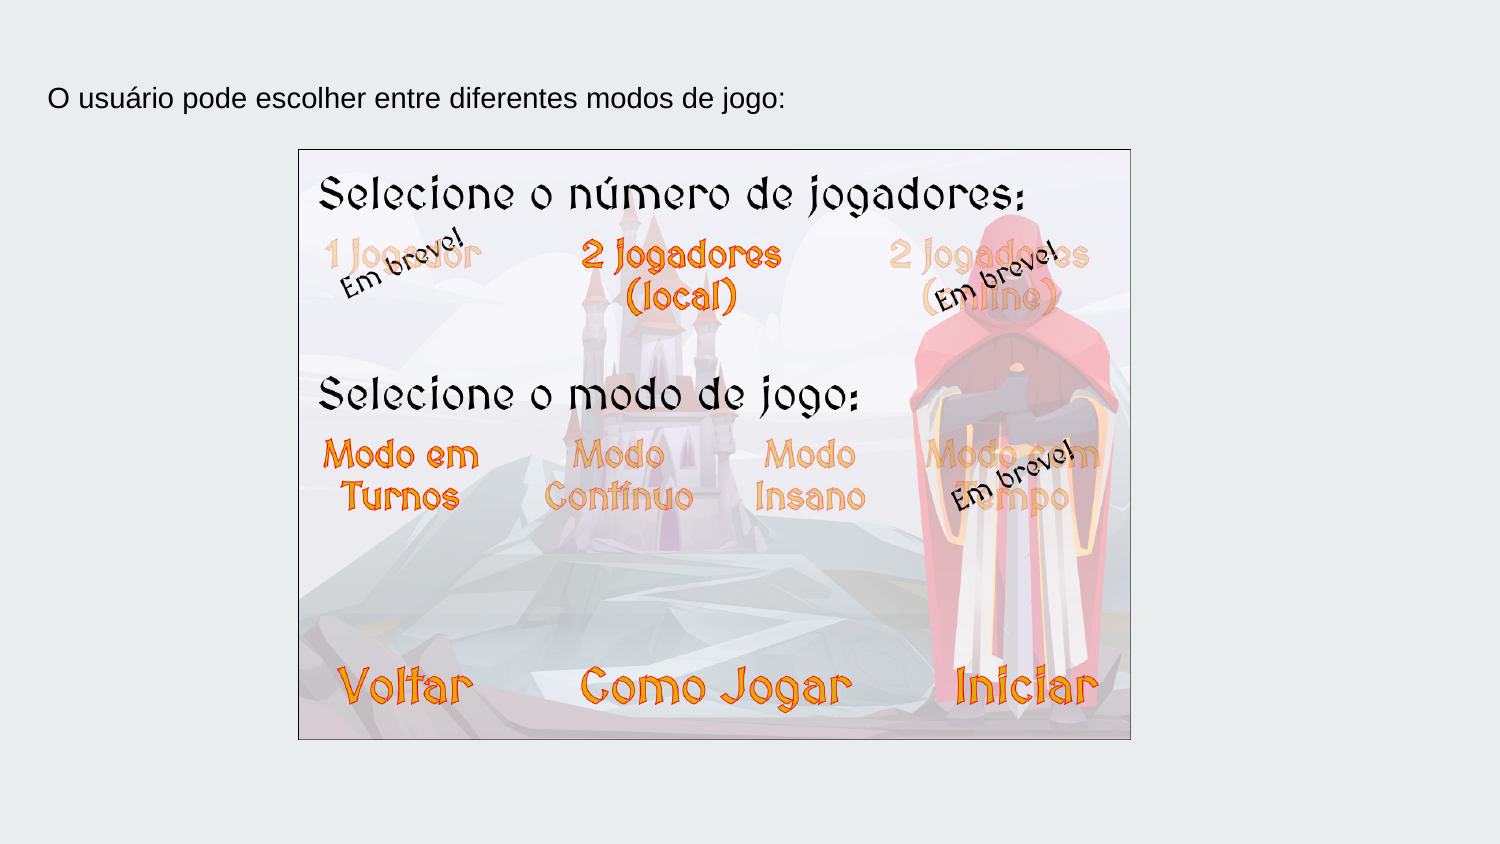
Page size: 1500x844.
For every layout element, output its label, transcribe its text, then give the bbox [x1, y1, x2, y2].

picture [297, 148, 1131, 740]
text_box O usuário pode escolher entre diferentes modos de jogo: [32, 64, 842, 130]
